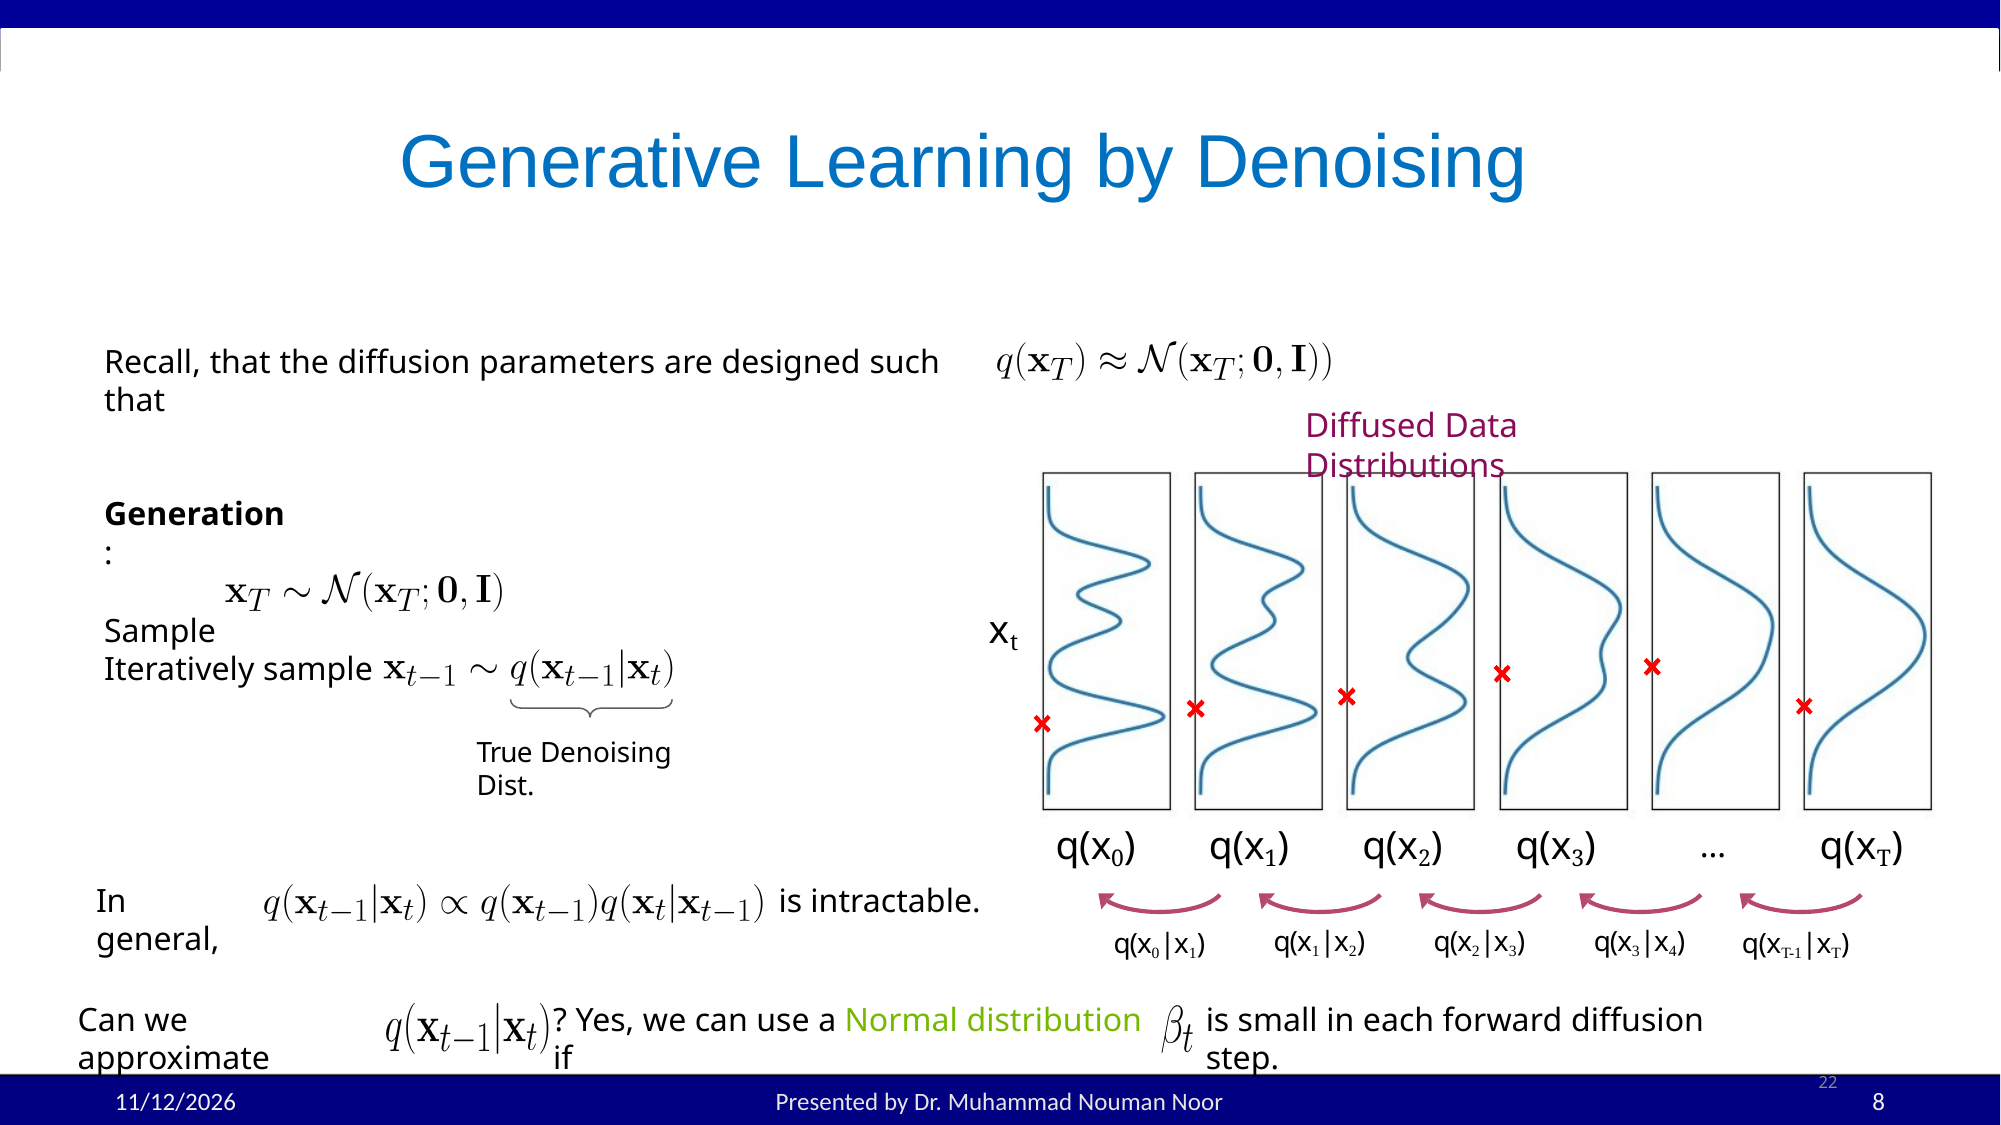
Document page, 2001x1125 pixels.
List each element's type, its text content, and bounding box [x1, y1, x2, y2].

picture [164, 1054, 173, 1062]
picture [219, 1054, 235, 1062]
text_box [94, 878, 985, 923]
picture [559, 1054, 564, 1062]
picture [189, 1054, 195, 1062]
picture [198, 1054, 206, 1062]
text_box q(x1|x2) [1269, 922, 1370, 960]
picture [176, 1054, 186, 1062]
text_box Diffused Data Distributions [1303, 402, 1701, 468]
title Generative Learning by Denoising [300, 62, 1625, 252]
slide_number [99, 1065, 567, 1125]
picture [121, 1054, 130, 1062]
text_box [1258, 893, 1382, 915]
text_box Recall, that the diffusion parameters are designed such that [102, 339, 986, 418]
text_box q(x2) [1358, 829, 1451, 871]
text_box [1418, 893, 1543, 915]
picture [141, 1054, 151, 1062]
text_box q(x2|x3) [1429, 922, 1530, 960]
text_box … [1698, 829, 1730, 864]
picture [1227, 1054, 1235, 1062]
picture [1256, 1054, 1265, 1062]
text_box xt [984, 603, 1024, 656]
picture [1237, 1054, 1245, 1059]
picture [0, 0, 2001, 1125]
picture [101, 1054, 110, 1062]
picture [237, 1054, 243, 1062]
picture [256, 1054, 556, 1062]
text_box q(x3) [1511, 829, 1605, 871]
picture [81, 1061, 90, 1067]
picture [246, 1054, 254, 1062]
slide_number 8 [1433, 1062, 1900, 1125]
picture [208, 1054, 217, 1062]
picture [132, 1054, 138, 1062]
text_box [1033, 657, 1813, 733]
text_box q(x3|x4) [1589, 922, 1690, 960]
text_box [1210, 893, 1222, 905]
footer Presented by Dr. Muhammad Nouman Noor [683, 1065, 1317, 1125]
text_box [76, 997, 1776, 1054]
text_box q(x1) [1210, 829, 1298, 871]
picture [256, 1054, 264, 1059]
picture [567, 1054, 1213, 1125]
text_box q(x0) q(x0|x1) [1051, 829, 1210, 962]
text_box Generation: Sample [102, 492, 287, 646]
picture [1237, 1054, 1253, 1062]
picture [112, 1054, 118, 1062]
picture [153, 1054, 163, 1062]
text_box q(xT) q(xT-1|xT) [1737, 829, 1914, 962]
text_box Iteratively sample True Denoising Dist. [102, 646, 725, 802]
text_box [1579, 893, 1703, 915]
picture [1209, 1054, 1224, 1062]
